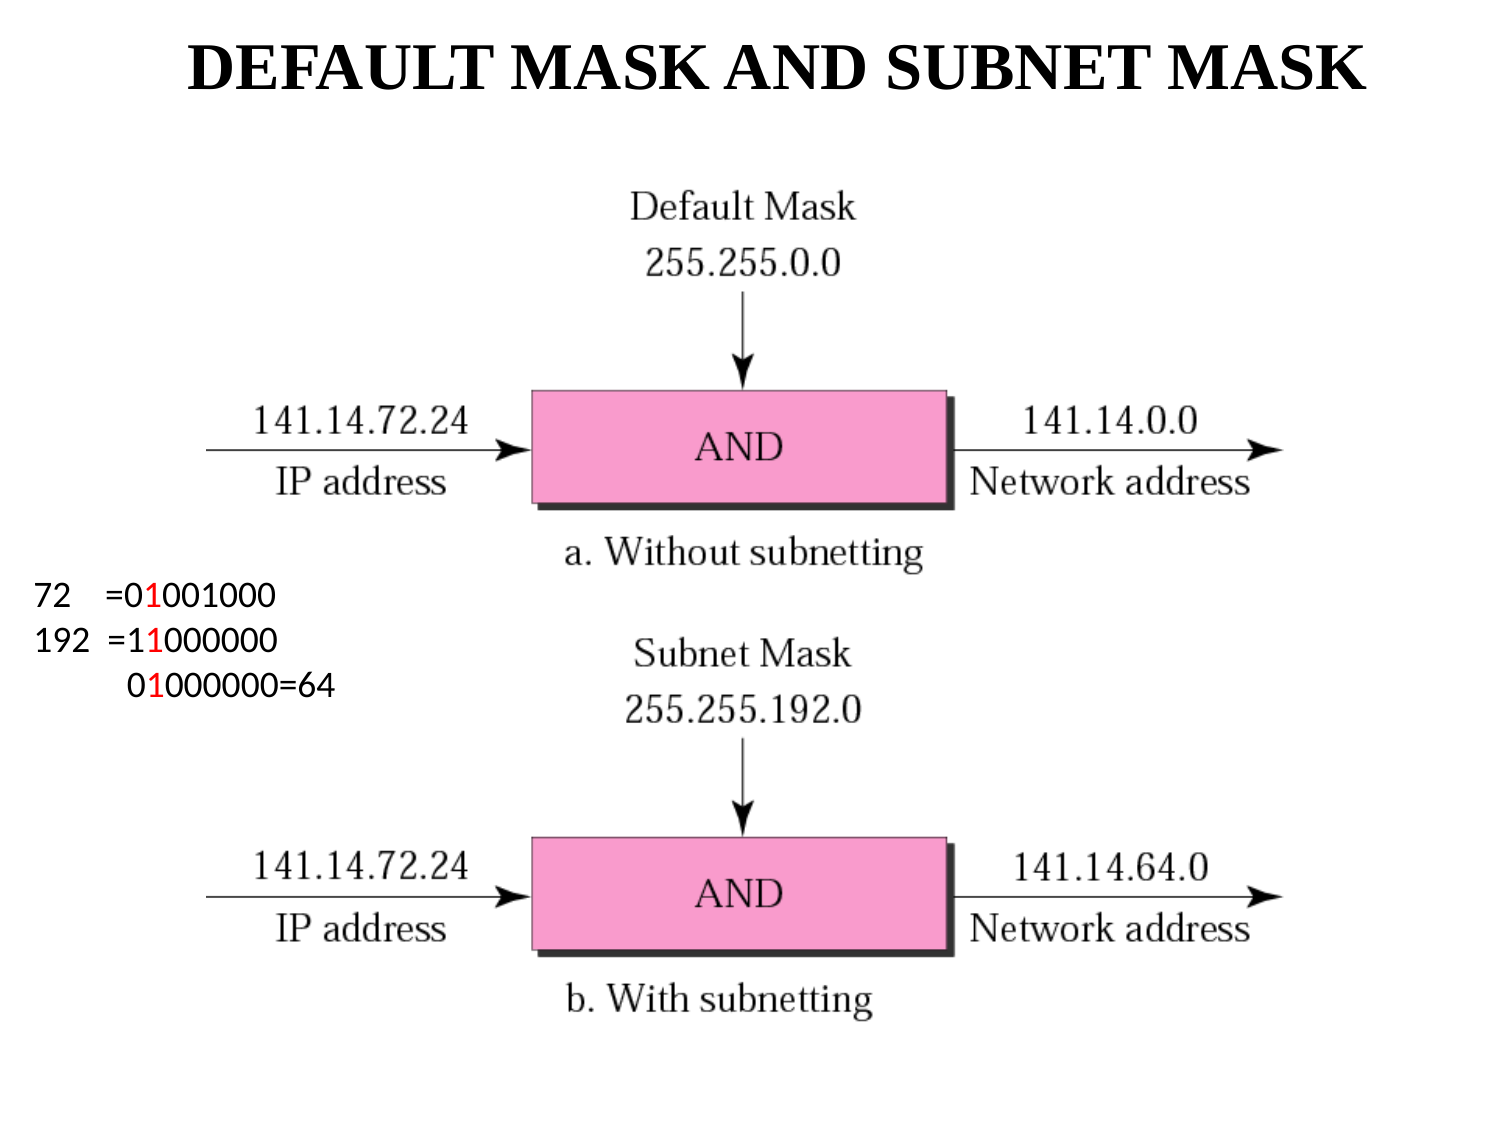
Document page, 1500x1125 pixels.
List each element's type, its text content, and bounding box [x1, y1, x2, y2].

picture [206, 184, 1285, 1024]
text_box 72 =01001000 =11000000 01000000=64 [18, 562, 201, 758]
text_box Default mask and subnet mask [172, 15, 1384, 111]
